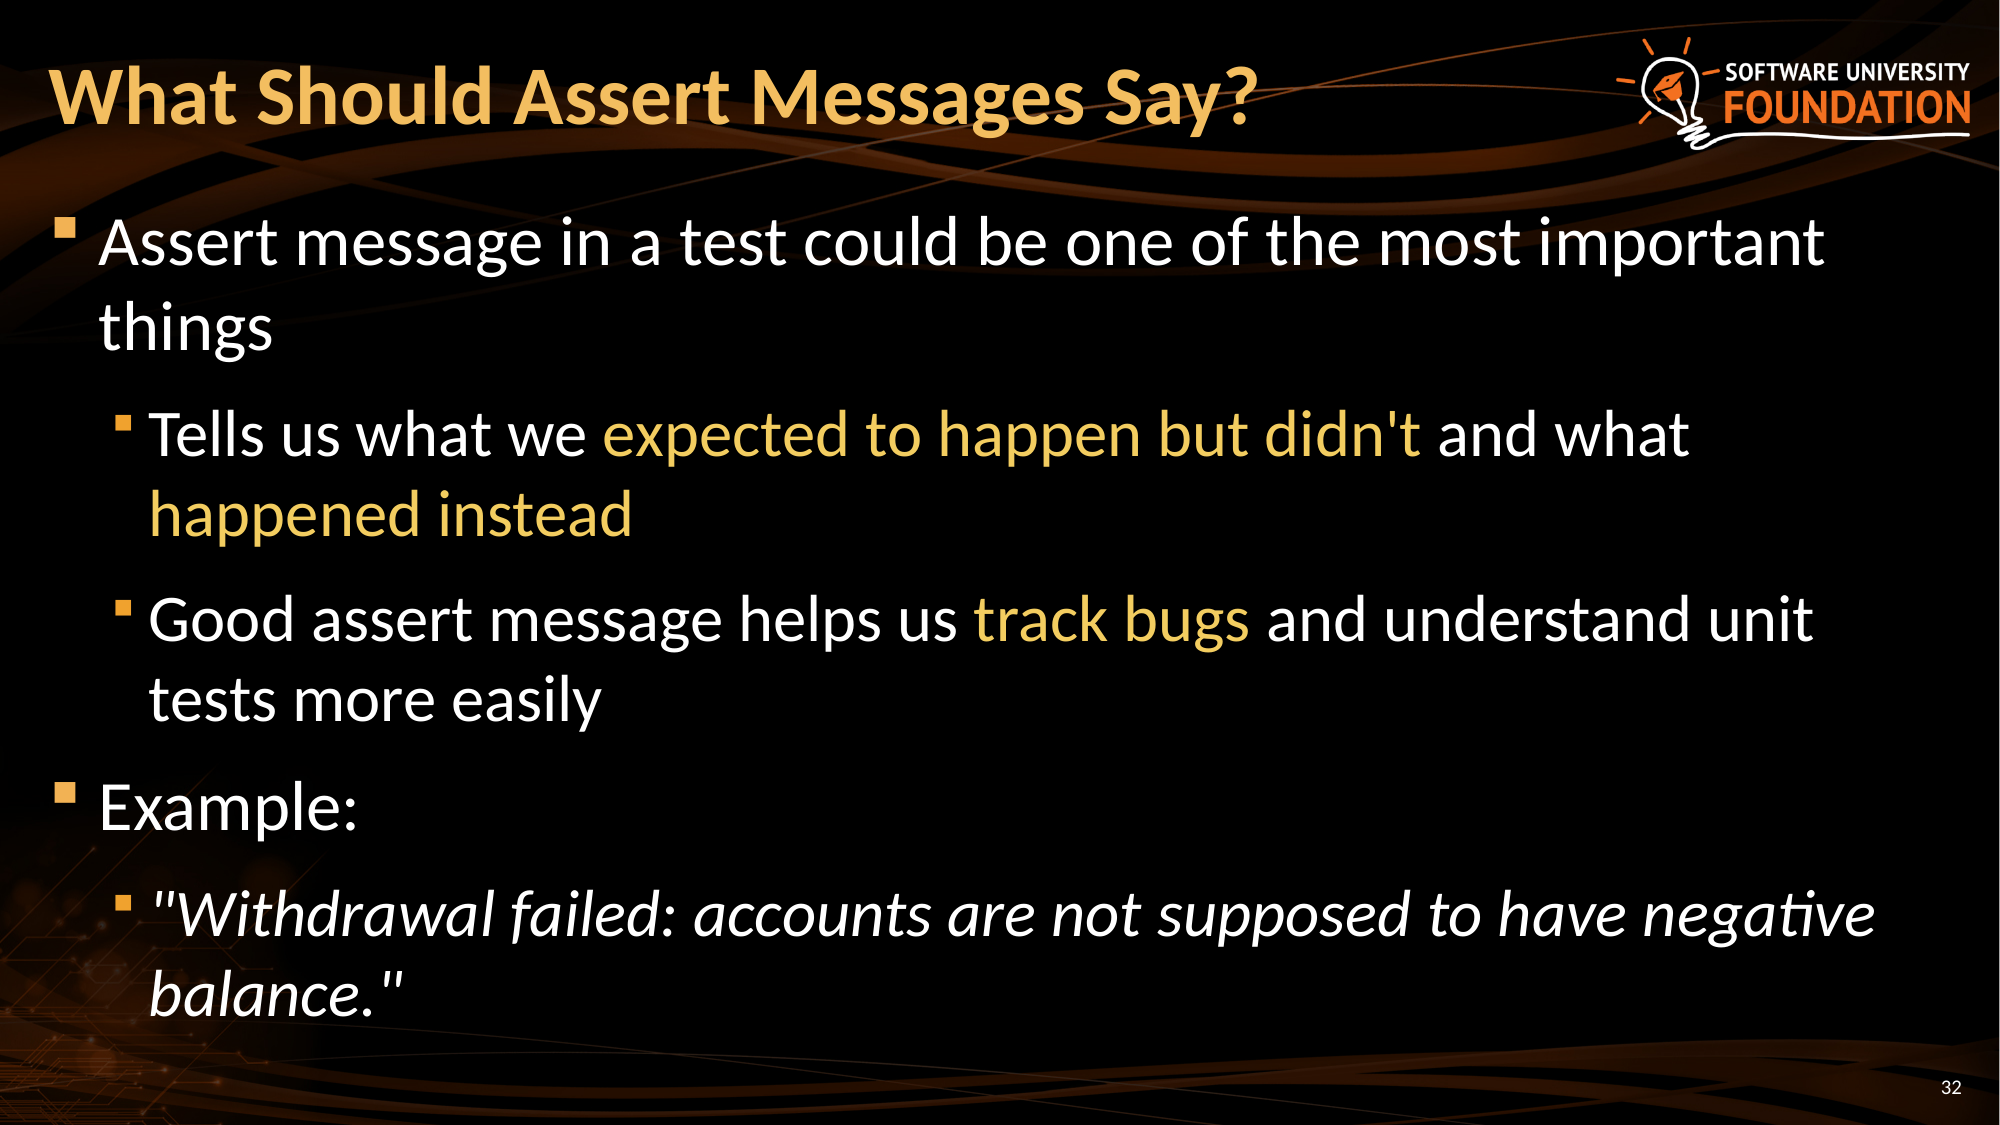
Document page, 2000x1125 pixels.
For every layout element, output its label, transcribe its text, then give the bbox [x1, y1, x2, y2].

picture [0, 0, 2000, 1125]
list Assert message in a test could be one of the most important things Tells us what we expected to happen but didn't and what happened instead Good assert message helps us track bugs and understand unit tests more easily Example: "Withdrawal failed: accounts are not supposed to have negative balance." [31, 188, 1968, 1103]
title What Should Assert Messages Say? [30, 6, 1602, 189]
